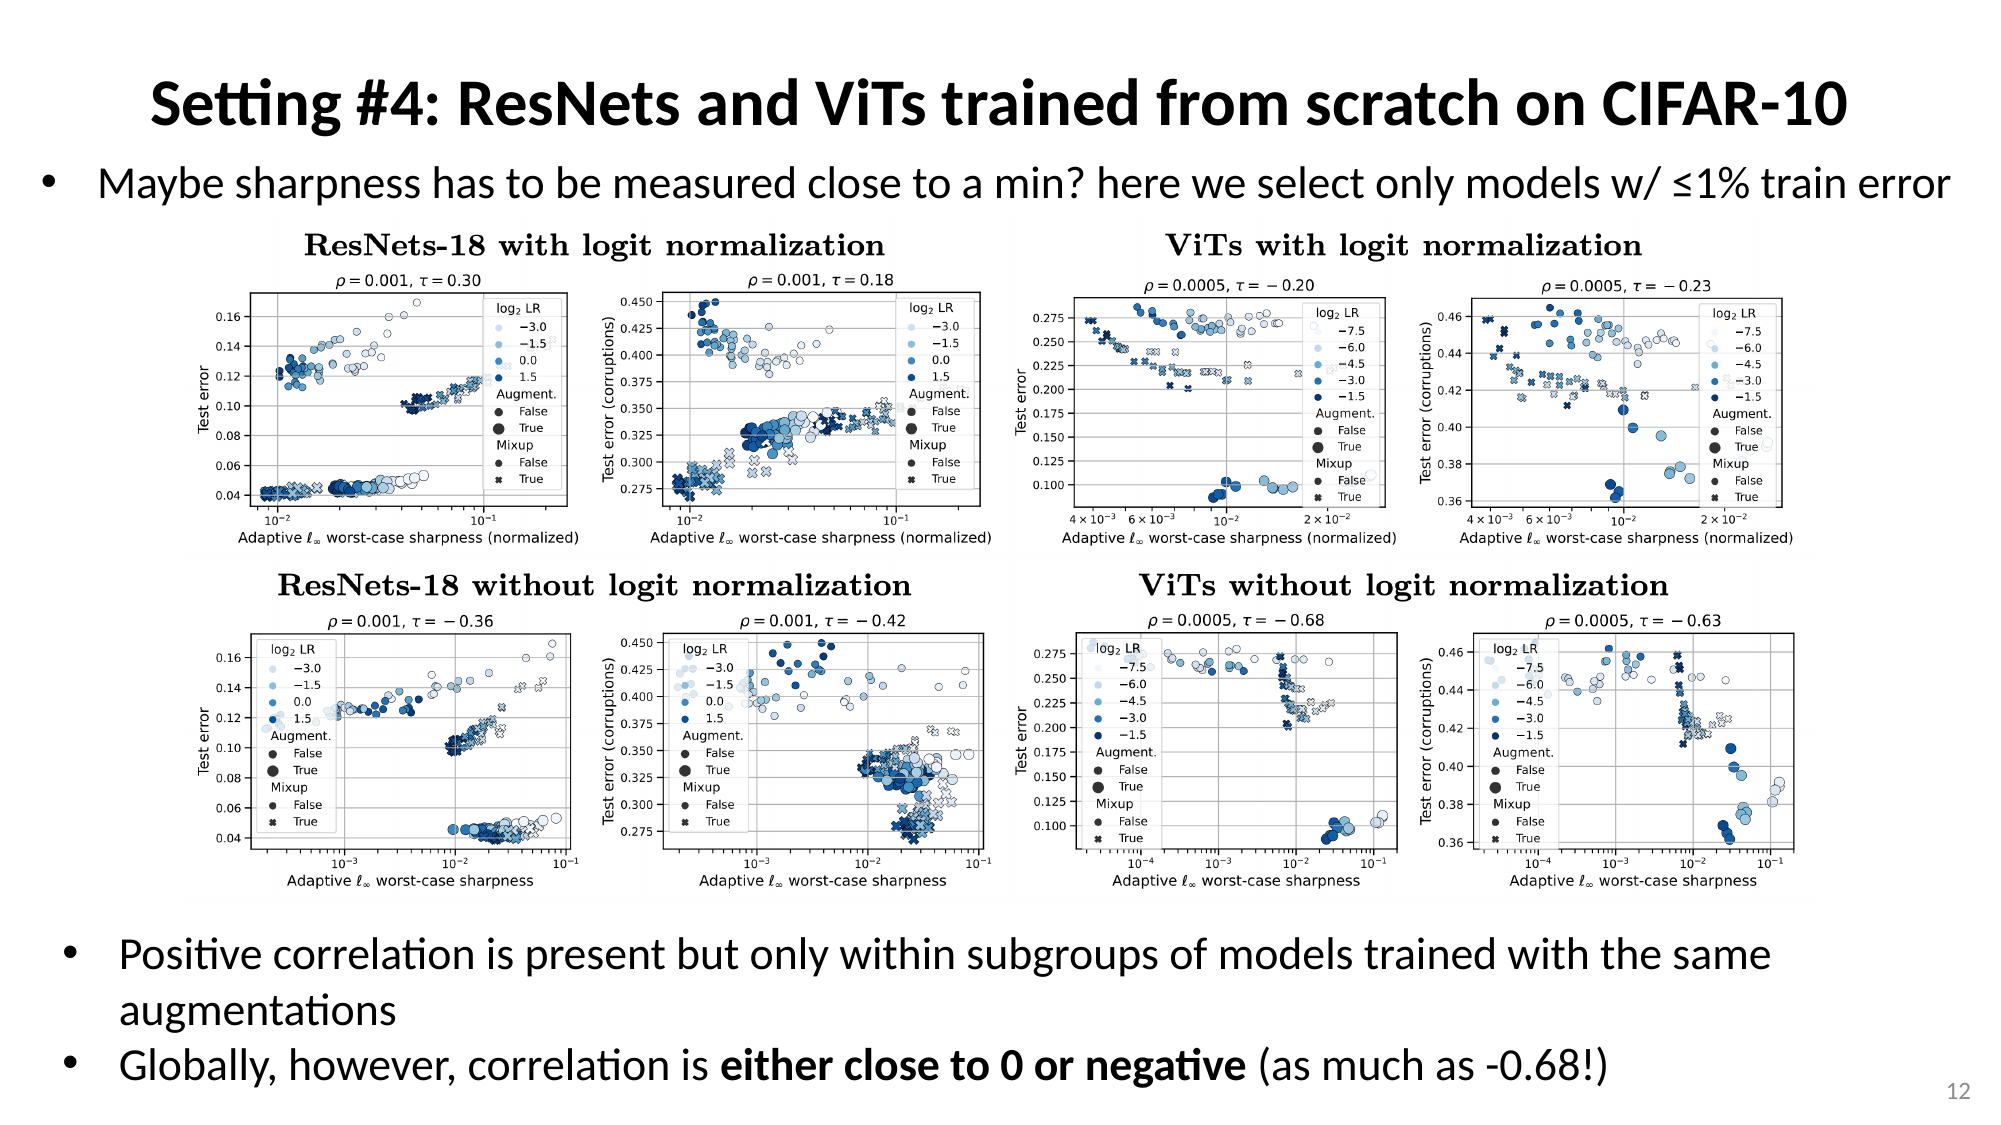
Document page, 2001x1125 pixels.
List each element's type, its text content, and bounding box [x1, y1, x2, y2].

text_box Positive correlation is present but only within subgroups of models trained with the same augmentations Globally, however, correlation is either close to 0 or negative (as much as -0.68!) [47, 916, 1901, 1097]
text_box Setting #4: ResNets and ViTs trained from scratch on CIFAR-10 [114, 51, 1885, 145]
slide_number 11 [1536, 1059, 1987, 1120]
text_box Maybe sharpness has to be measured close to a min? here we select only models w/ ≤1% train error [25, 145, 1975, 216]
picture [183, 216, 1818, 904]
